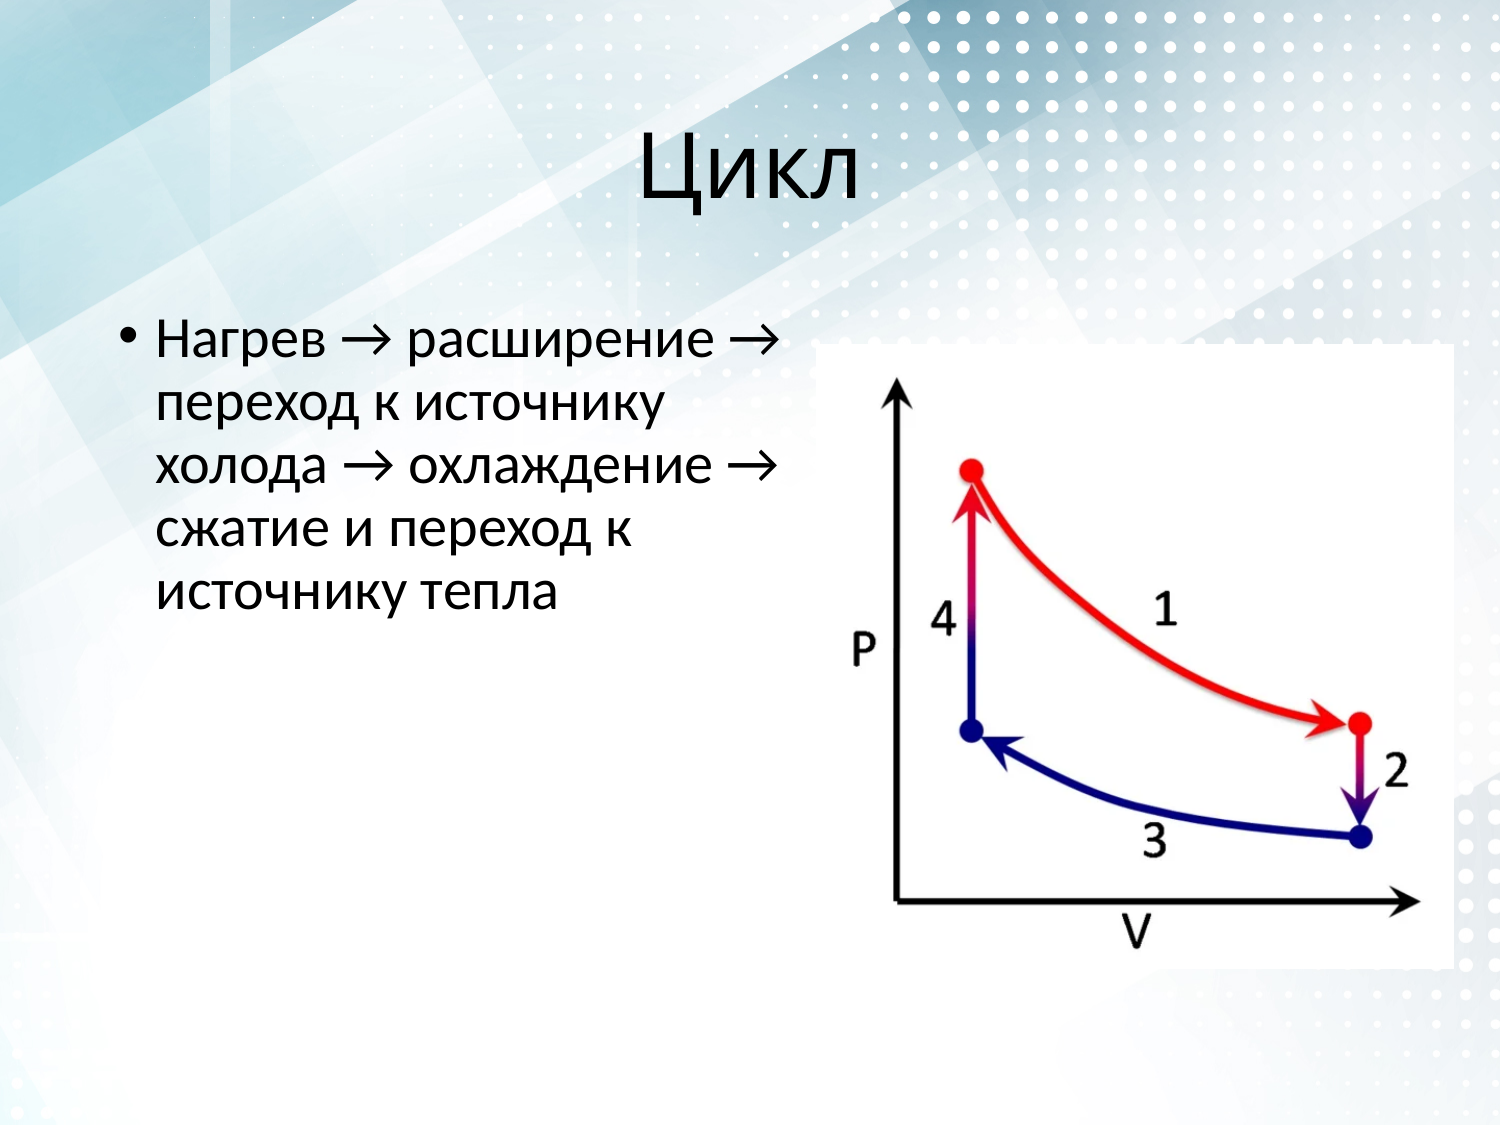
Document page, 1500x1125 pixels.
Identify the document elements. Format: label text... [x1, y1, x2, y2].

title Цикл [103, 59, 1397, 278]
list Нагрев → расширение → переход к источнику холода → охлаждение → сжатие и переход к источнику тепла [103, 299, 829, 1014]
picture [0, 0, 1500, 1125]
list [815, 344, 1454, 969]
